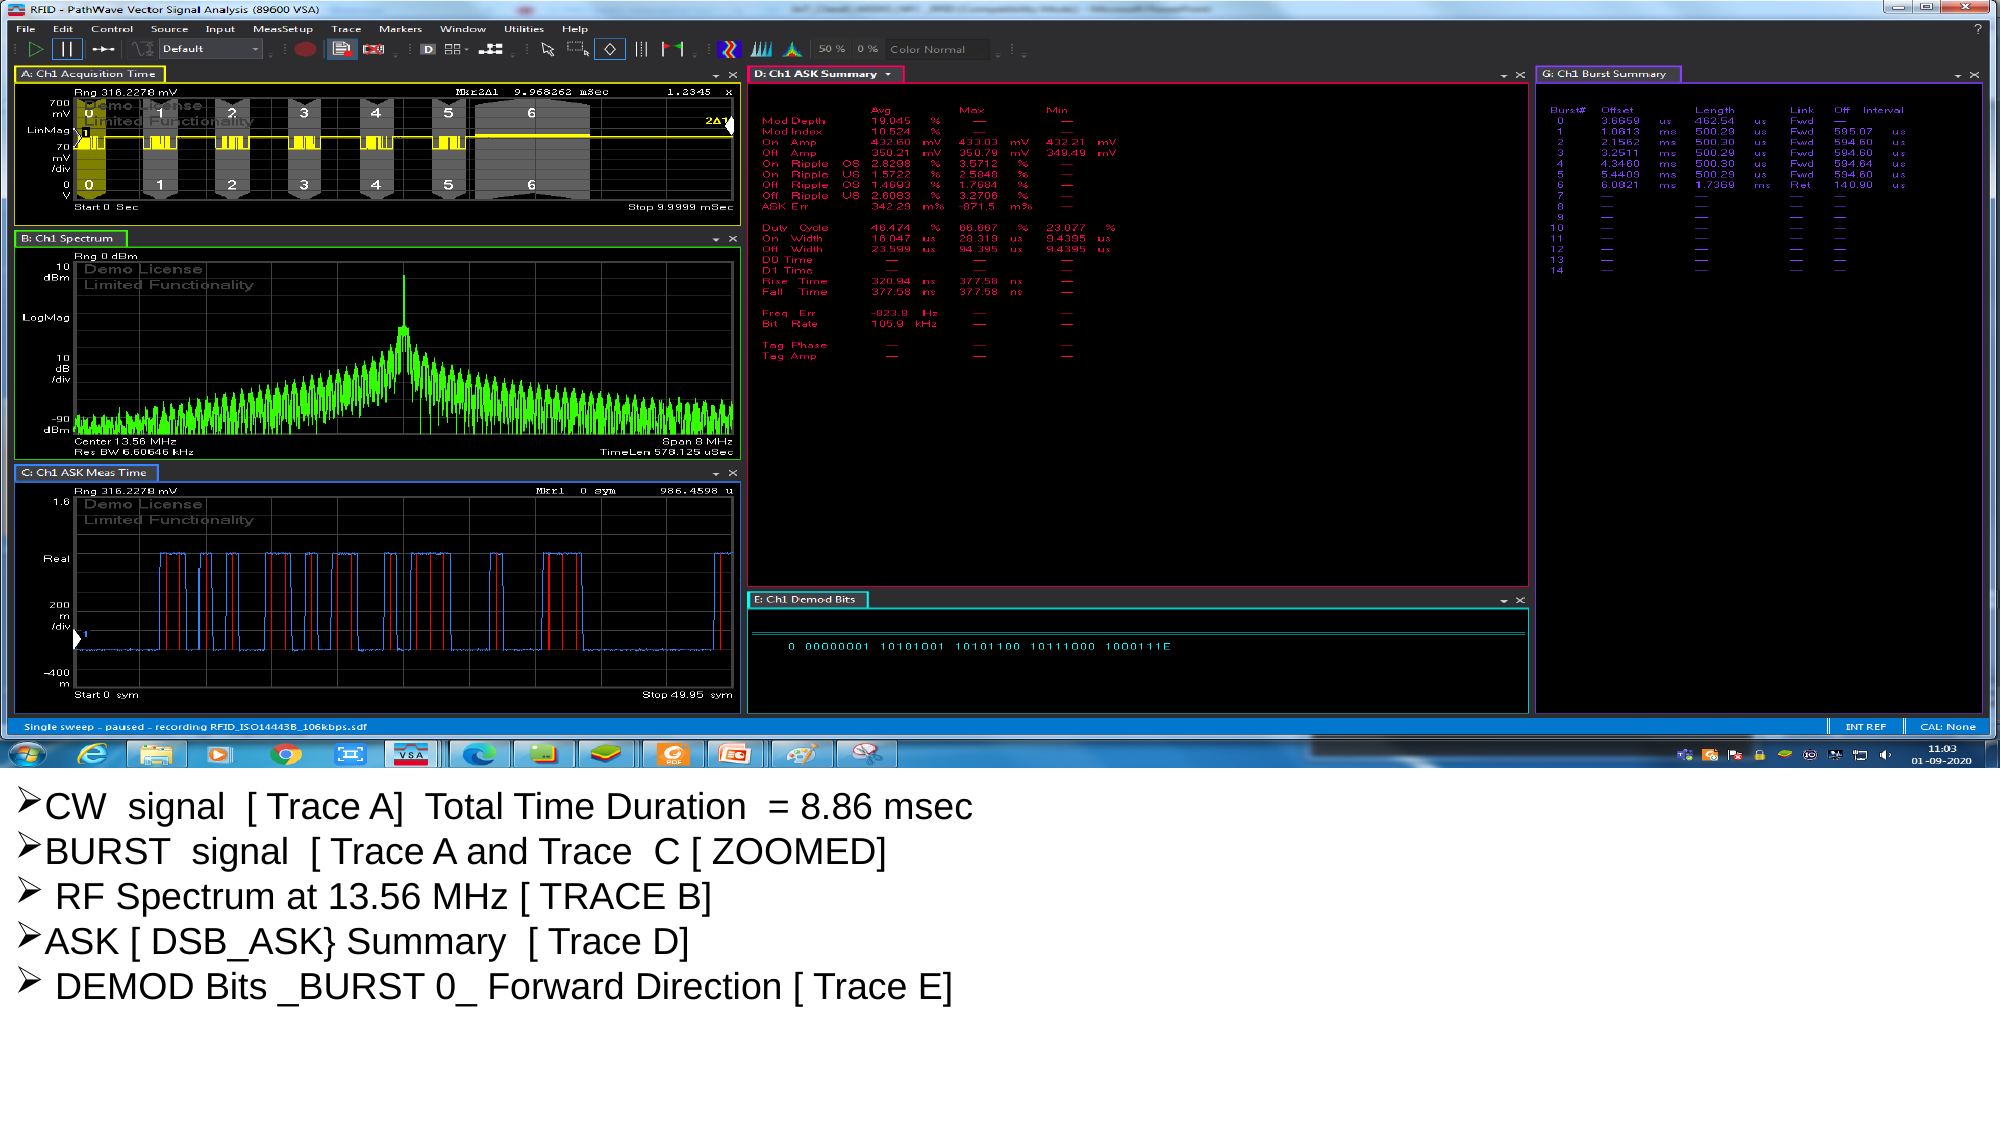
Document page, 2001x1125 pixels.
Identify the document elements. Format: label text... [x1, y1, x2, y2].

text_box CW signal [ Trace A] Total Time Duration = 8.86 msec BURST signal [ Trace A and Trace C [ ZOOMED] RF Spectrum at 13.56 MHz [ TRACE B] ASK [ DSB_ASK} Summary [ Trace D] DEMOD Bits _BURST 0_ Forward Direction [ Trace E] [0, 779, 1950, 1105]
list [0, 0, 2000, 768]
